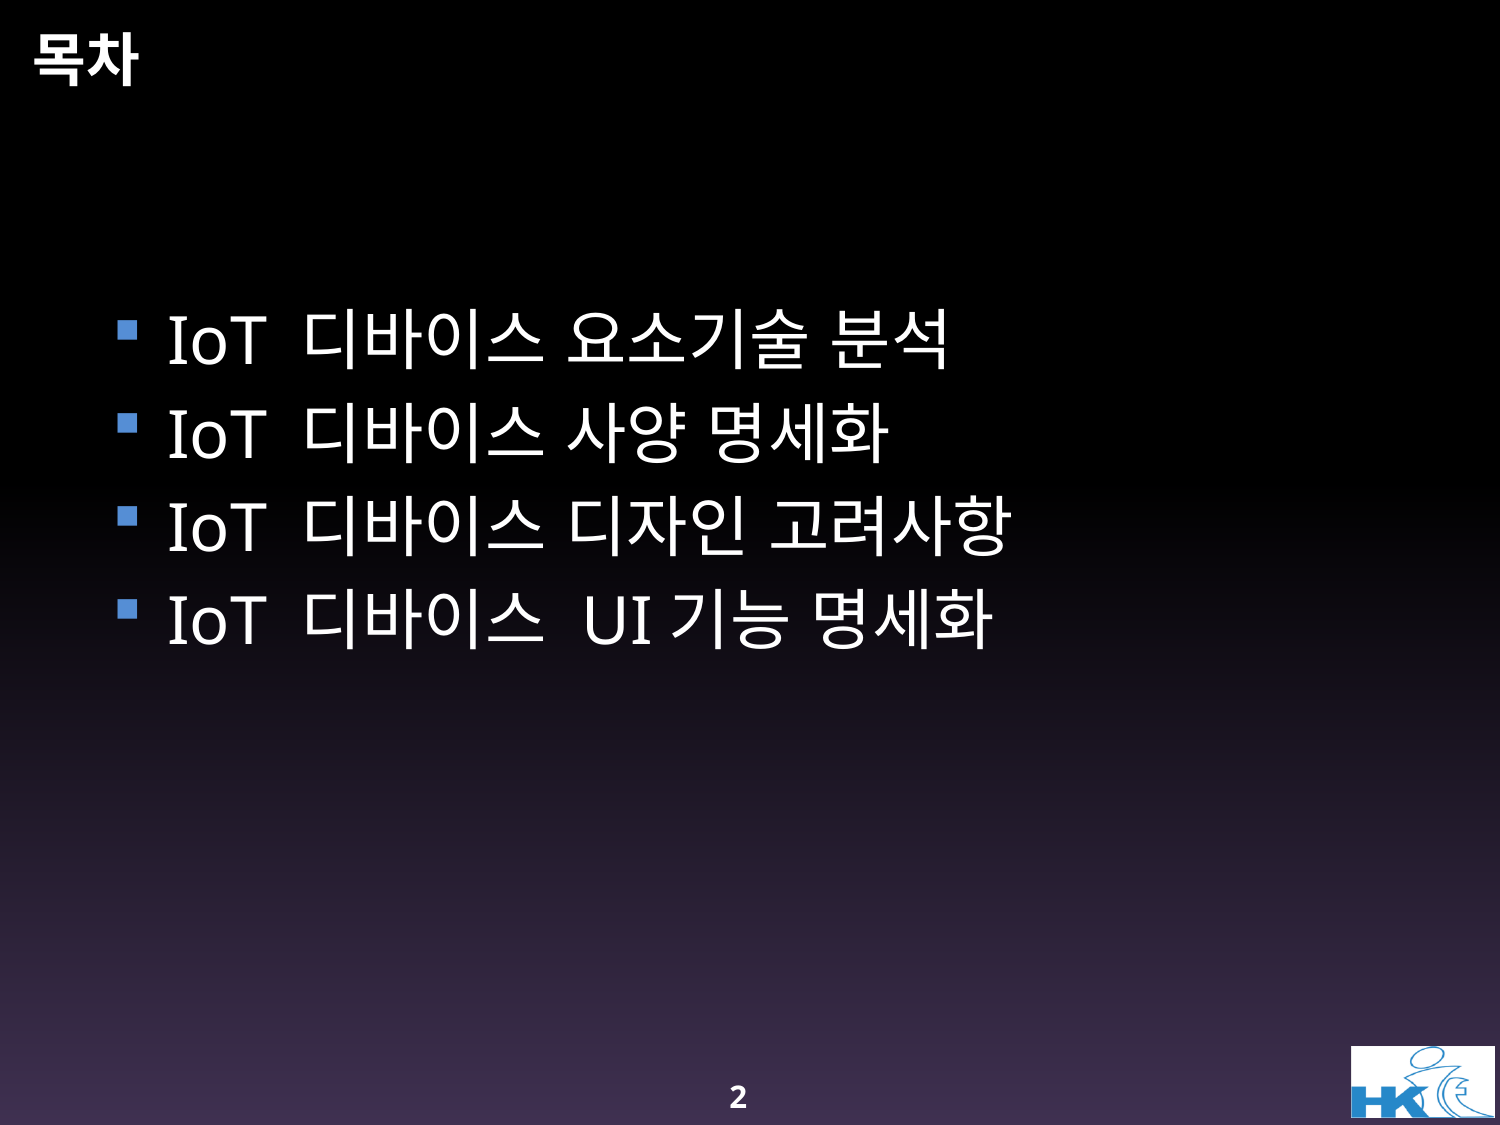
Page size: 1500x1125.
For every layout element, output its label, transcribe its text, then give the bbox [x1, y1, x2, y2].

title 목차 [17, 11, 1471, 106]
slide_number 2 [714, 1069, 816, 1125]
list IoT 디바이스 요소기술 분석 IoT 디바이스 사양 명세화 IoT 디바이스 디자인 고려사항 IoT 디바이스 UI기능 명세화 [17, 290, 1483, 965]
picture [1351, 1046, 1495, 1118]
